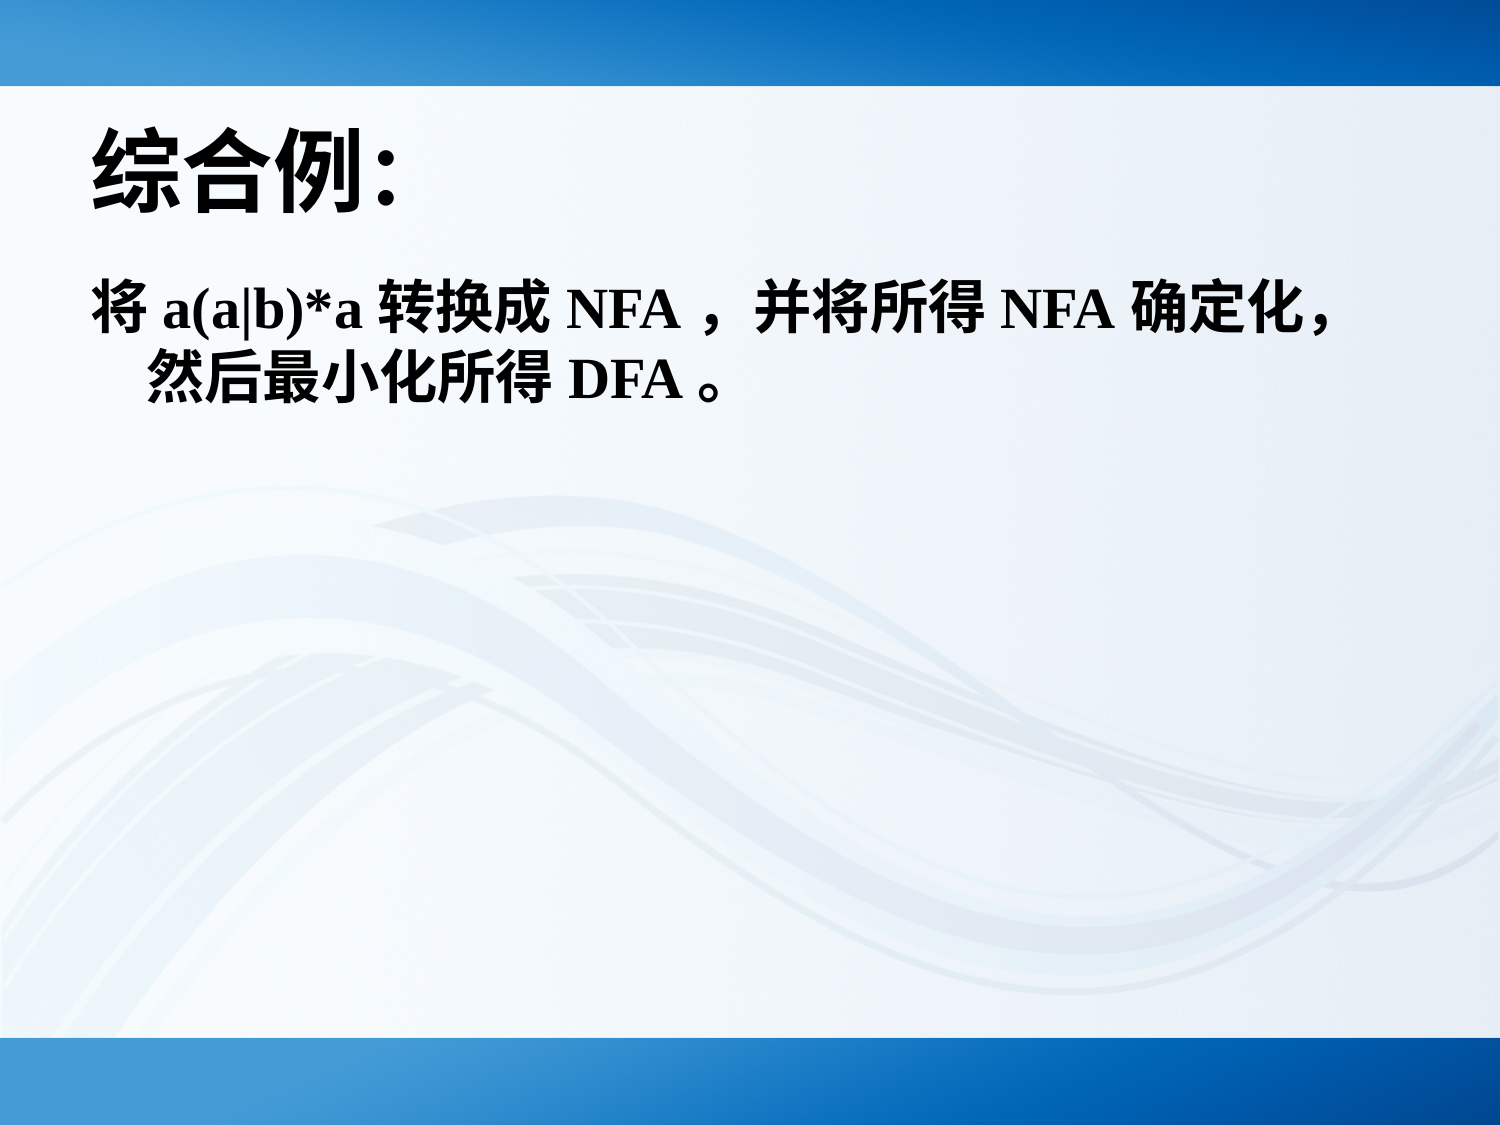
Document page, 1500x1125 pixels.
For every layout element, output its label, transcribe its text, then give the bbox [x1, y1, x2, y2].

title 综合例： [75, 105, 1425, 233]
picture [0, 0, 1500, 1125]
list 将a(a|b)*a转换成NFA，并将所得NFA确定化，然后最小化所得DFA。 [75, 262, 1425, 504]
